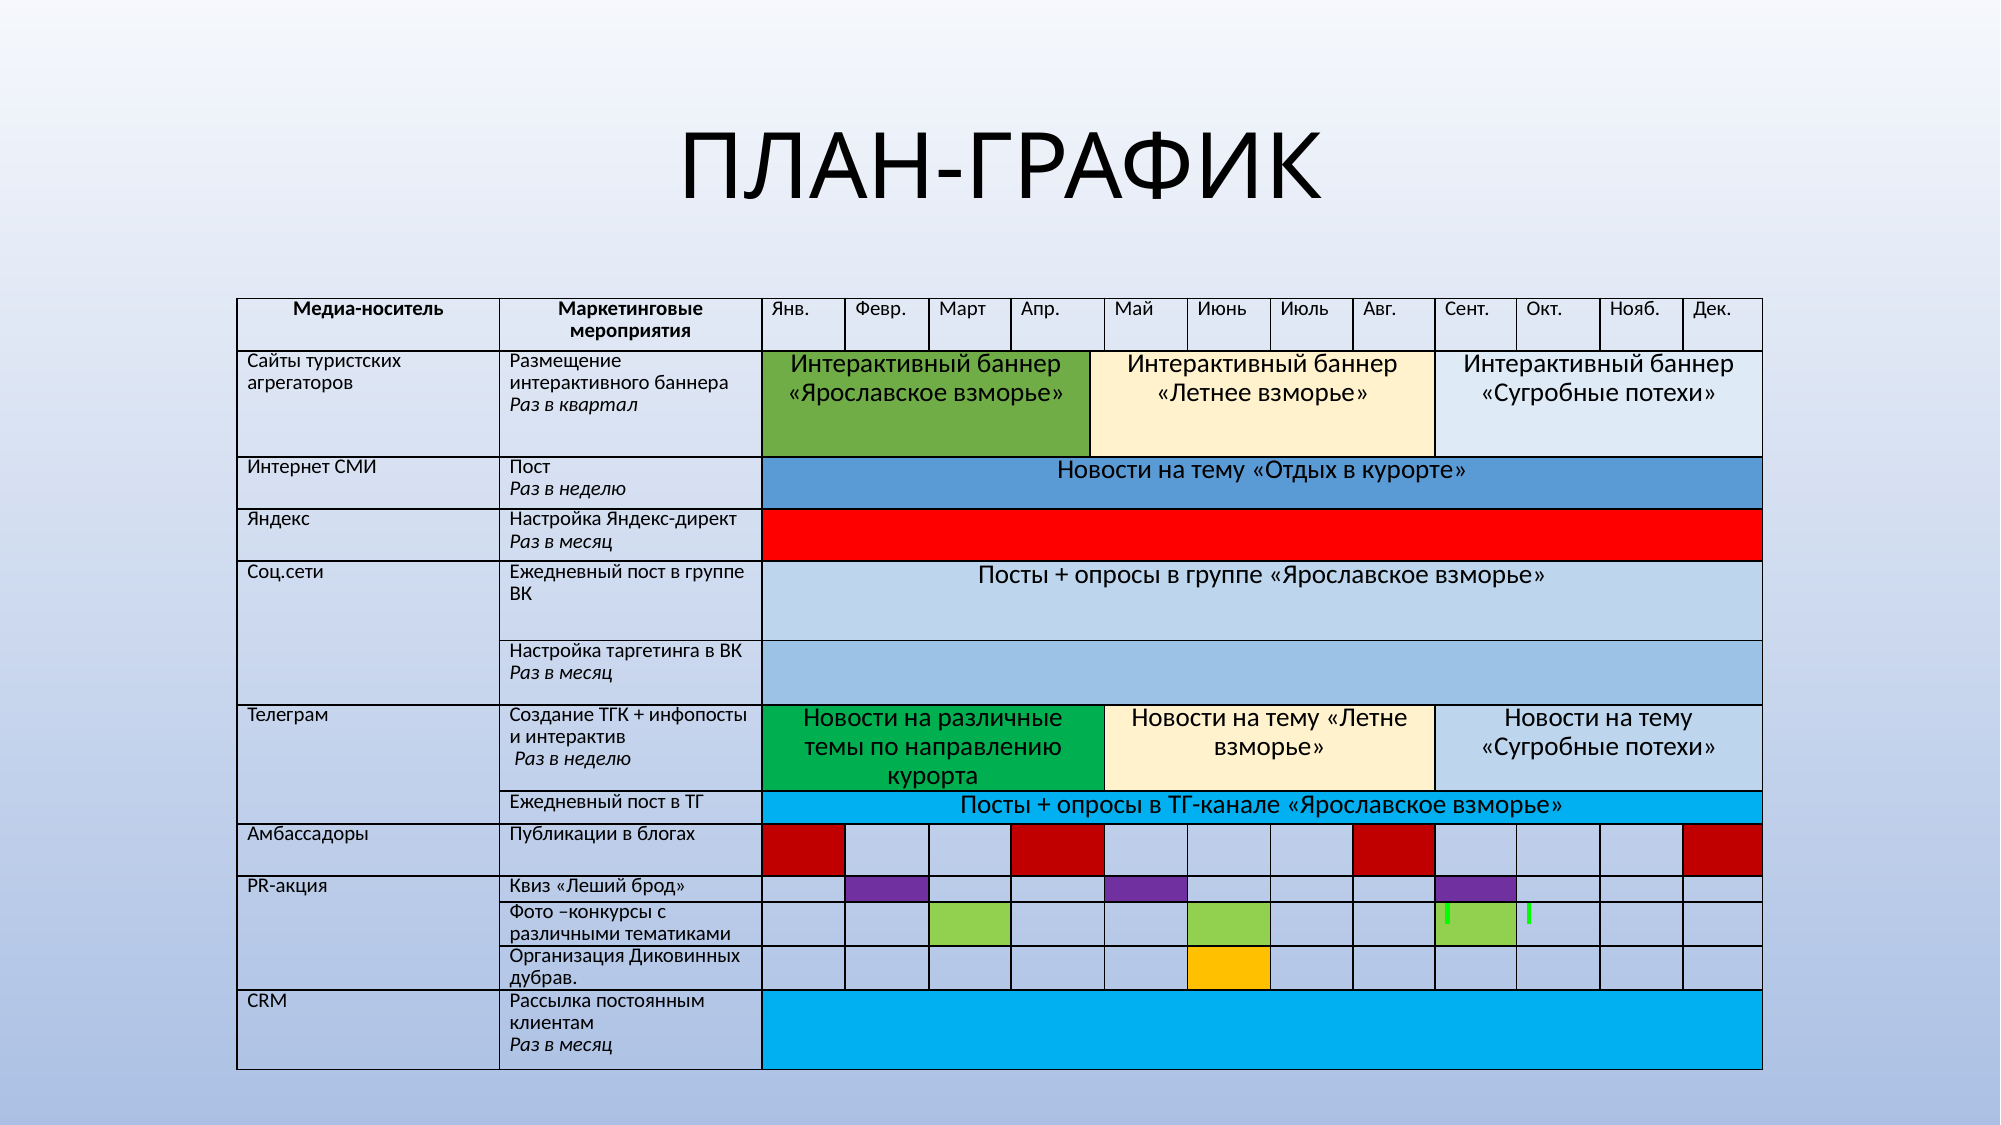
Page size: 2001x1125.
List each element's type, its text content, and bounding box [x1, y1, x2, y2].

table_cell Новости на тему «Сугробные потехи» [1436, 706, 1762, 790]
table_header Сент. [1436, 299, 1516, 350]
table_cell [1517, 947, 1599, 989]
table_cell [1354, 877, 1434, 901]
table_cell [1012, 947, 1104, 989]
table_cell Создание ТГК + инфопосты и интерактив Раз в неделю [500, 706, 761, 790]
table_cell [1271, 947, 1352, 989]
table_cell [846, 947, 928, 989]
table_cell [1354, 947, 1434, 989]
table_header Окт. [1517, 299, 1599, 350]
table_header Февр. [846, 299, 928, 350]
table_header Апр. [1012, 299, 1104, 350]
table_header Медиа-носитель [238, 299, 499, 350]
table_cell Ежедневный пост в группе ВК [500, 562, 761, 640]
table_header Июнь [1188, 299, 1270, 350]
table_cell [1271, 877, 1352, 901]
table_header Март [930, 299, 1010, 350]
table_cell [1436, 903, 1516, 945]
table_cell Соц.сети [238, 562, 499, 704]
table_cell Интерактивный баннер «Летнее взморье» [1091, 352, 1434, 456]
table_cell [1271, 903, 1352, 945]
table_cell [1188, 947, 1270, 989]
table_cell [1105, 825, 1187, 875]
table_cell [763, 947, 844, 989]
table_cell [763, 825, 844, 875]
table_cell [846, 903, 928, 945]
table_cell [1188, 825, 1270, 875]
table_cell [1517, 877, 1599, 901]
table_cell [1012, 903, 1104, 945]
table_cell [1105, 947, 1187, 989]
table_header Нояб. [1601, 299, 1682, 350]
table_header Янв. [763, 299, 844, 350]
table_cell [1271, 825, 1352, 875]
table_cell [1436, 825, 1516, 875]
table_header Июль [1271, 299, 1352, 350]
table_header Май [1105, 299, 1187, 350]
table_cell Новости на тему «Отдых в курорте» [763, 458, 1762, 508]
table_cell Рассылка постоянным клиентам Раз в месяц [500, 991, 761, 1069]
table_cell Интернет СМИ [238, 458, 499, 508]
table_cell [763, 903, 844, 945]
table_cell Размещение интерактивного баннера Раз в квартал [500, 352, 761, 456]
table_cell Настройка таргетинга в ВК Раз в месяц [500, 641, 761, 704]
table_cell [1684, 877, 1762, 901]
table_cell [846, 877, 928, 901]
table_cell Интерактивный баннер «Ярославское взморье» [763, 352, 1089, 456]
table_cell [1105, 903, 1187, 945]
table_cell Публикации в блогах [500, 825, 761, 875]
table_cell [930, 903, 1010, 945]
table_cell [763, 510, 1762, 560]
table_cell [1601, 877, 1682, 901]
table_cell Яндекс [238, 510, 499, 560]
table_cell [1517, 903, 1599, 945]
table_header Маркетинговые мероприятия [500, 299, 761, 350]
table_cell Новости на тему «Летне взморье» [1105, 706, 1434, 790]
table_cell Интерактивный баннер «Сугробные потехи» [1436, 352, 1762, 456]
table_cell [930, 825, 1010, 875]
table_cell [1601, 825, 1682, 875]
table_cell Пост Раз в неделю [500, 458, 761, 508]
table_cell Организация Диковинных дубрав. [500, 947, 761, 989]
table_cell [1188, 903, 1270, 945]
table_cell Телеграм [238, 706, 499, 823]
table_cell Квиз «Леший брод» [500, 877, 761, 901]
table_cell Посты + опросы в ТГ-канале «Ярославское взморье» [763, 792, 1762, 823]
table_cell CRM [238, 991, 499, 1069]
table_cell [930, 877, 1010, 901]
table_header Авг. [1354, 299, 1434, 350]
table_cell [1601, 903, 1682, 945]
table_cell [1517, 825, 1599, 875]
table_cell [930, 947, 1010, 989]
table_cell [1012, 877, 1104, 901]
table_cell [763, 641, 1762, 704]
table_cell [763, 991, 1762, 1069]
table_cell [1684, 825, 1762, 875]
table_cell [1684, 903, 1762, 945]
table_cell [1684, 947, 1762, 989]
title ПЛАН-ГРАФИК [137, 59, 1863, 278]
table_cell [846, 825, 928, 875]
table_cell [1188, 877, 1270, 901]
table_cell [1601, 947, 1682, 989]
table_cell Фото –конкурсы с различными тематиками [500, 903, 761, 945]
table_cell [1354, 825, 1434, 875]
table_cell Сайты туристских агрегаторов [238, 352, 499, 456]
table_cell [1436, 947, 1516, 989]
table_header Дек. [1684, 299, 1762, 350]
table_cell [1436, 877, 1516, 901]
table_cell Новости на различные темы по направлению курорта [763, 706, 1104, 790]
table_cell Ежедневный пост в ТГ [500, 792, 761, 823]
table_cell Посты + опросы в группе «Ярославское взморье» [763, 562, 1762, 640]
table_cell [1012, 825, 1104, 875]
table_cell [763, 877, 844, 901]
table_cell Настройка Яндекс-директ Раз в месяц [500, 510, 761, 560]
table_cell Амбассадоры [238, 825, 499, 875]
table_cell [1105, 877, 1187, 901]
table_cell [1354, 903, 1434, 945]
table_cell PR-акция [238, 877, 499, 989]
